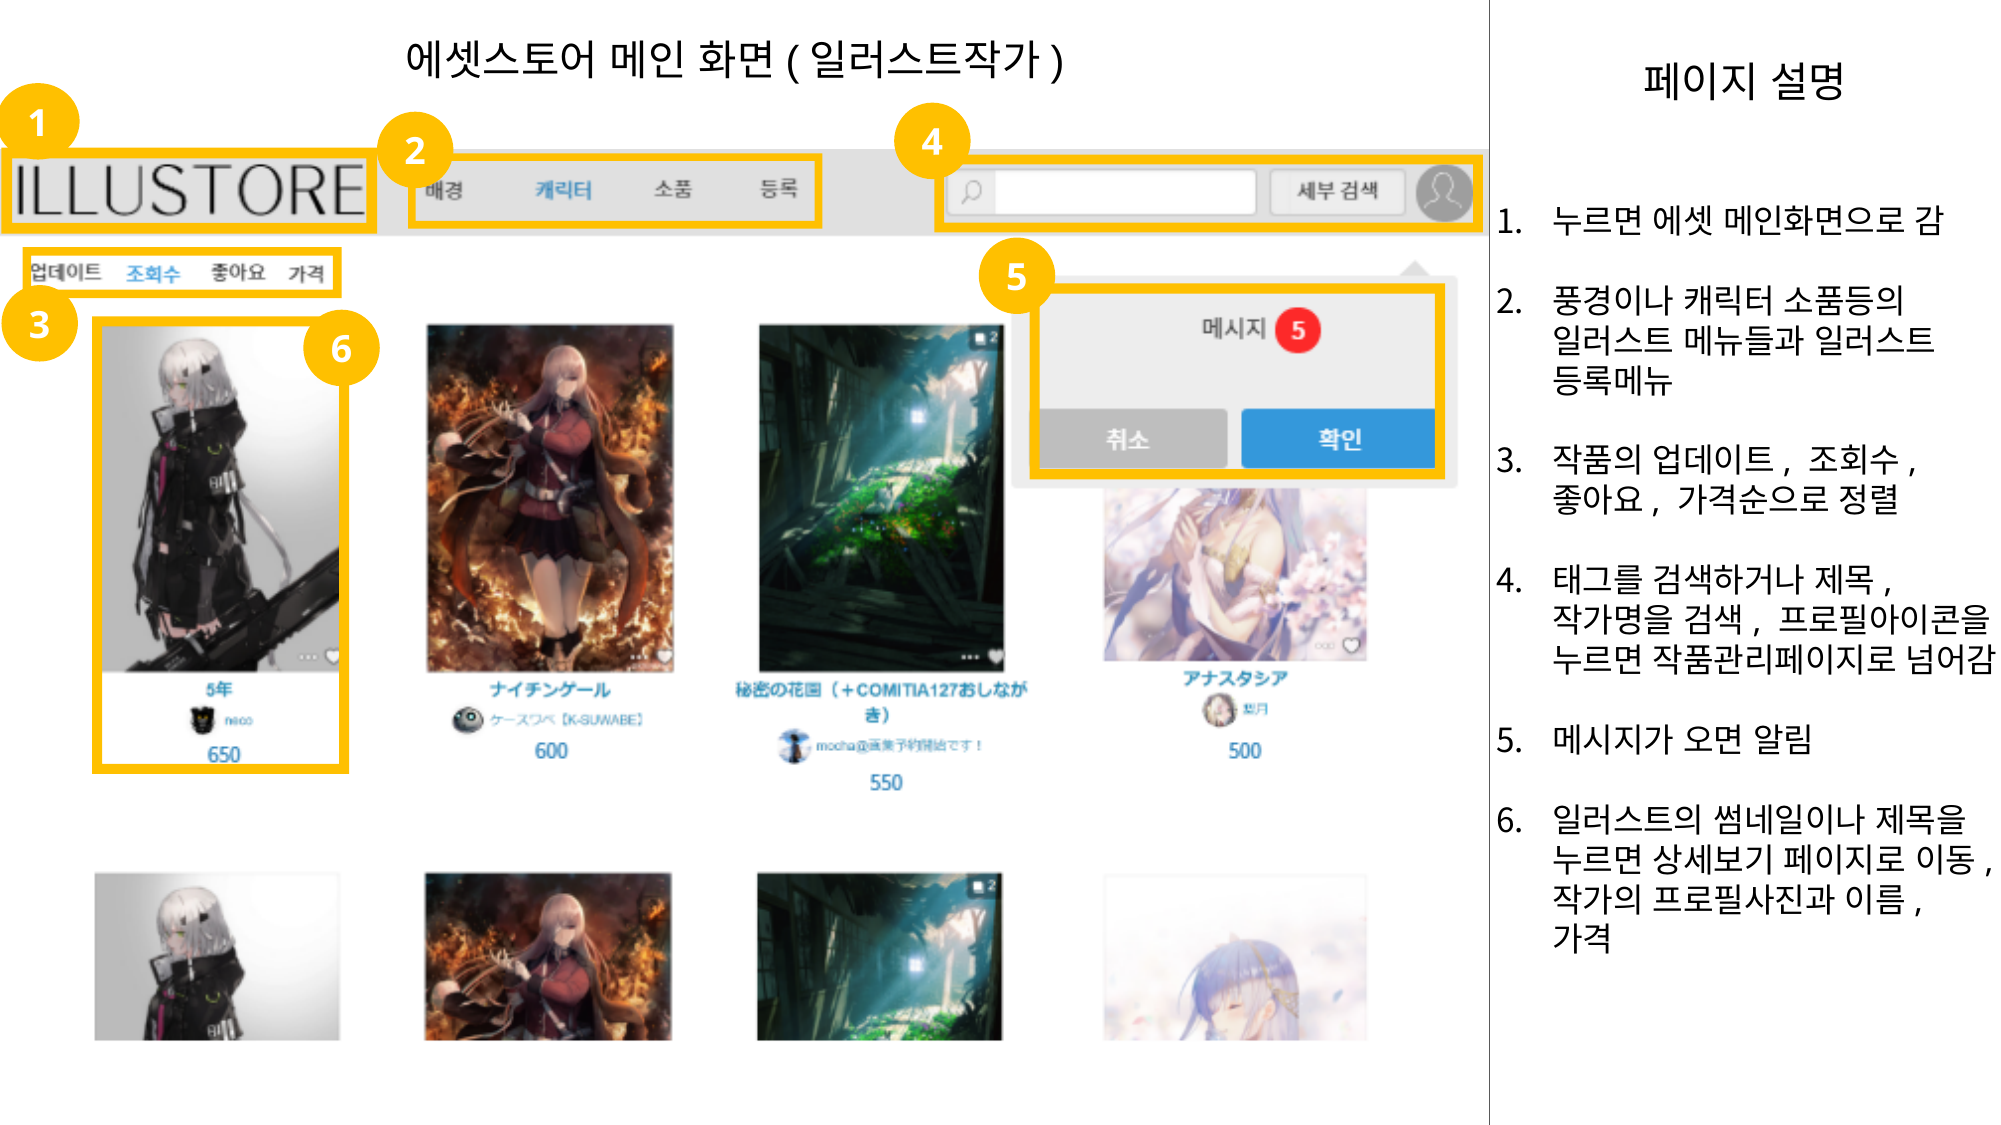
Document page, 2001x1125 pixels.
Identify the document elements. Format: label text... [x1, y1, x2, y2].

picture [0, 149, 1489, 1047]
text_box 누르면 에셋 메인화면으로 감 풍경이나 캐릭터 소품등의 일러스트 메뉴들과 일러스트 등록메뉴 작품의 업데이트, 조회수, 좋아요, 가격순으로 정렬 태그를 검색하거나 제목, 작가명을 검색, 프로필아이콘을 누르면 작품관리페이지로 넘어감 메시지가 오면 알림 일러스트의 썸네일이나 제목을 누르면 상세보기 페이지로 이동, 작가의 프로필사진과 이름, 가격 [1490, 192, 2000, 966]
text_box 페이지 설명 [1628, 48, 1863, 113]
text_box 4 [893, 101, 972, 149]
text_box 에셋스토어 메인 화면(일러스트작가) [390, 26, 1080, 92]
text_box 1 [0, 82, 81, 149]
text_box 2 [375, 110, 455, 149]
